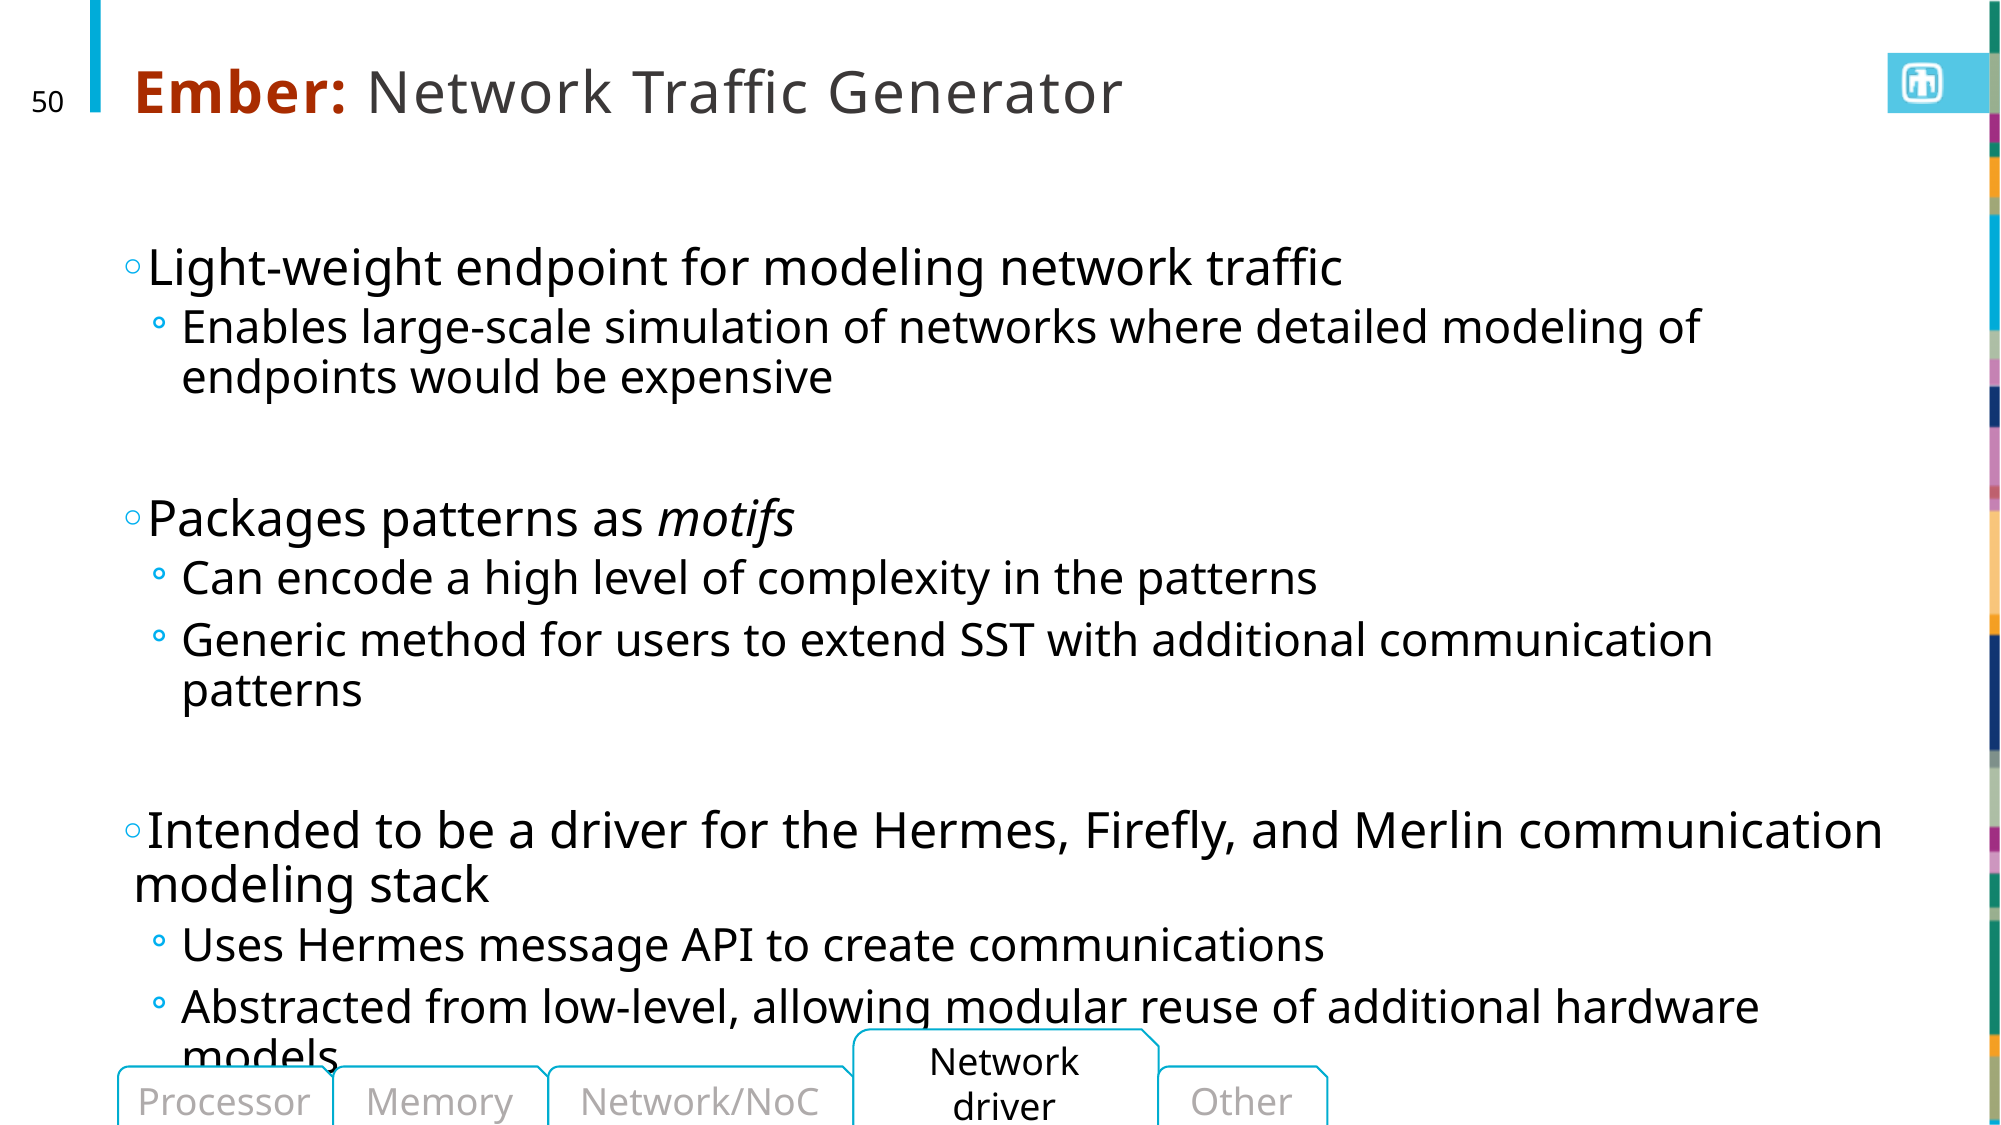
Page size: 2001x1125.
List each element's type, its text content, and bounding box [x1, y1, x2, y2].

title Ember: Network Traffic Generator [118, 39, 1769, 133]
text_box Other [1157, 1065, 1329, 1125]
text_box Network driver [852, 1028, 1160, 1125]
picture [1901, 62, 1944, 104]
list Light-weight endpoint for modeling network traffic Enables large-scale simulation of networks where detailed modeling of endpoints would be expensive Packages patterns as motifs Can encode a high level of complexity in the patterns Generic method for users to extend SST with additional communication patterns Intended to be a driver for the Hermes, Firefly, and Merlin communication modeling stack Uses Hermes message API to create communications Abstracted from low-level, allowing modular reuse of additional hardware models [118, 234, 1888, 1000]
picture [1990, 1, 1999, 215]
text_box Processor [117, 1065, 332, 1125]
text_box Memory [332, 1065, 547, 1125]
slide_number 50 [10, 73, 80, 133]
picture [1990, 330, 1999, 1120]
text_box Network/NoC [547, 1065, 852, 1125]
